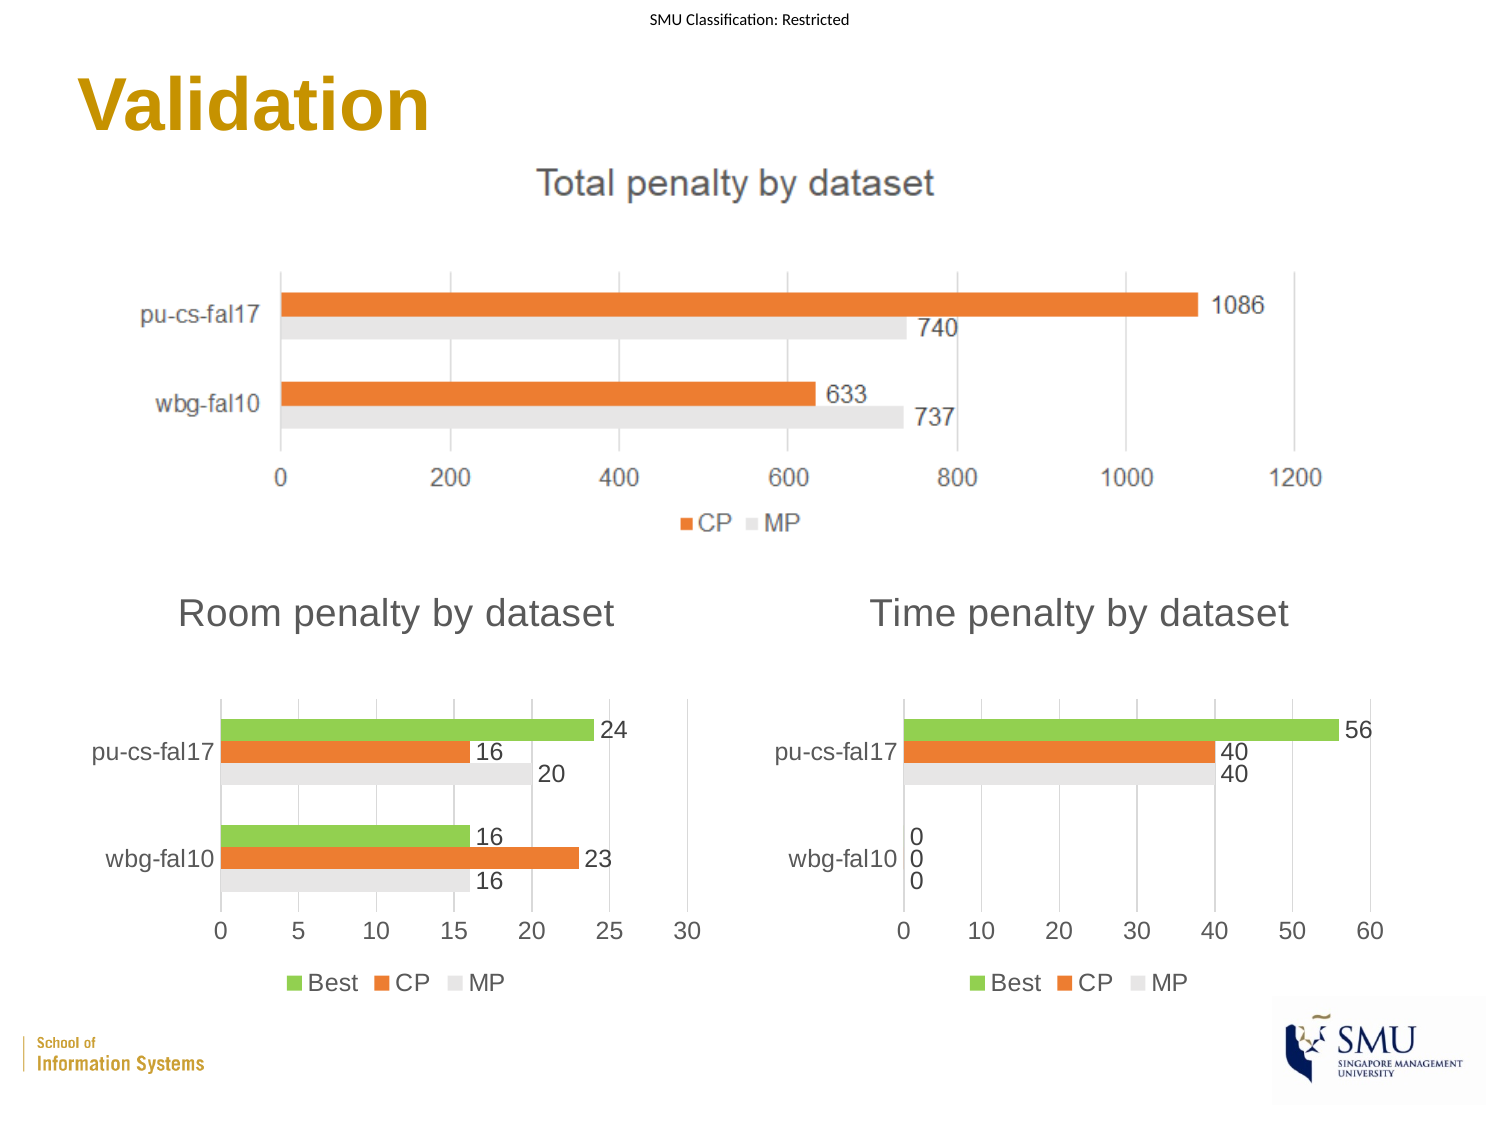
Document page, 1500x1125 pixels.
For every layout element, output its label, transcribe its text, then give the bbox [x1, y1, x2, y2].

picture [127, 146, 1344, 556]
picture [8, 1029, 209, 1081]
picture [1272, 996, 1486, 1105]
title Validation [62, 47, 1425, 154]
chart [78, 562, 715, 1003]
chart [761, 562, 1398, 1003]
